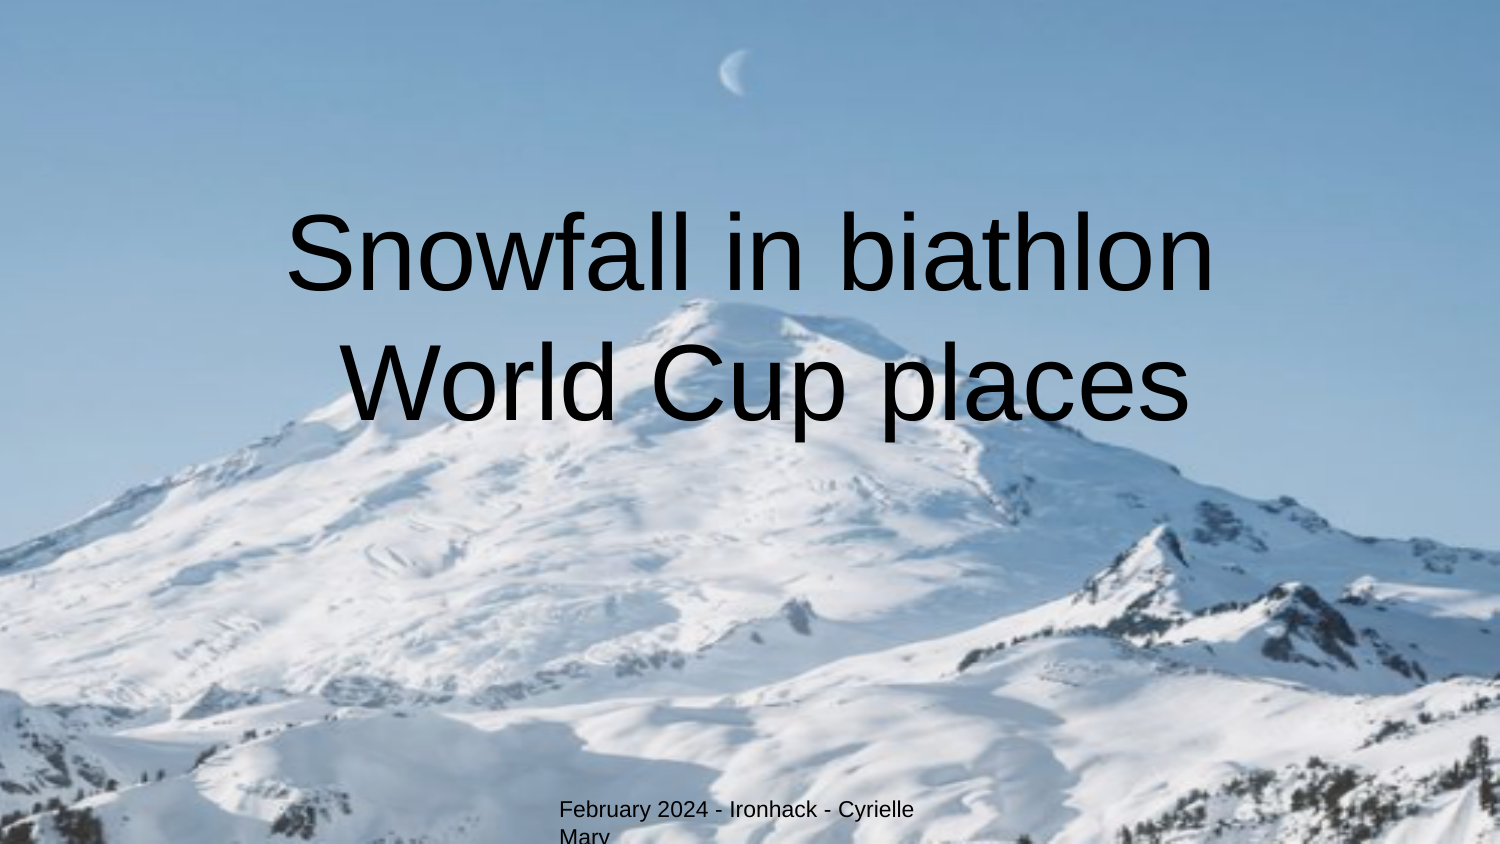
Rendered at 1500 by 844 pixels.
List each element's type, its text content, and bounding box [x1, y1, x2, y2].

picture [0, 0, 1500, 844]
text_box February 2024 - Ironhack - Cyrielle Mary [544, 779, 987, 844]
title Snowfall in biathlon World Cup places [66, 141, 1465, 458]
